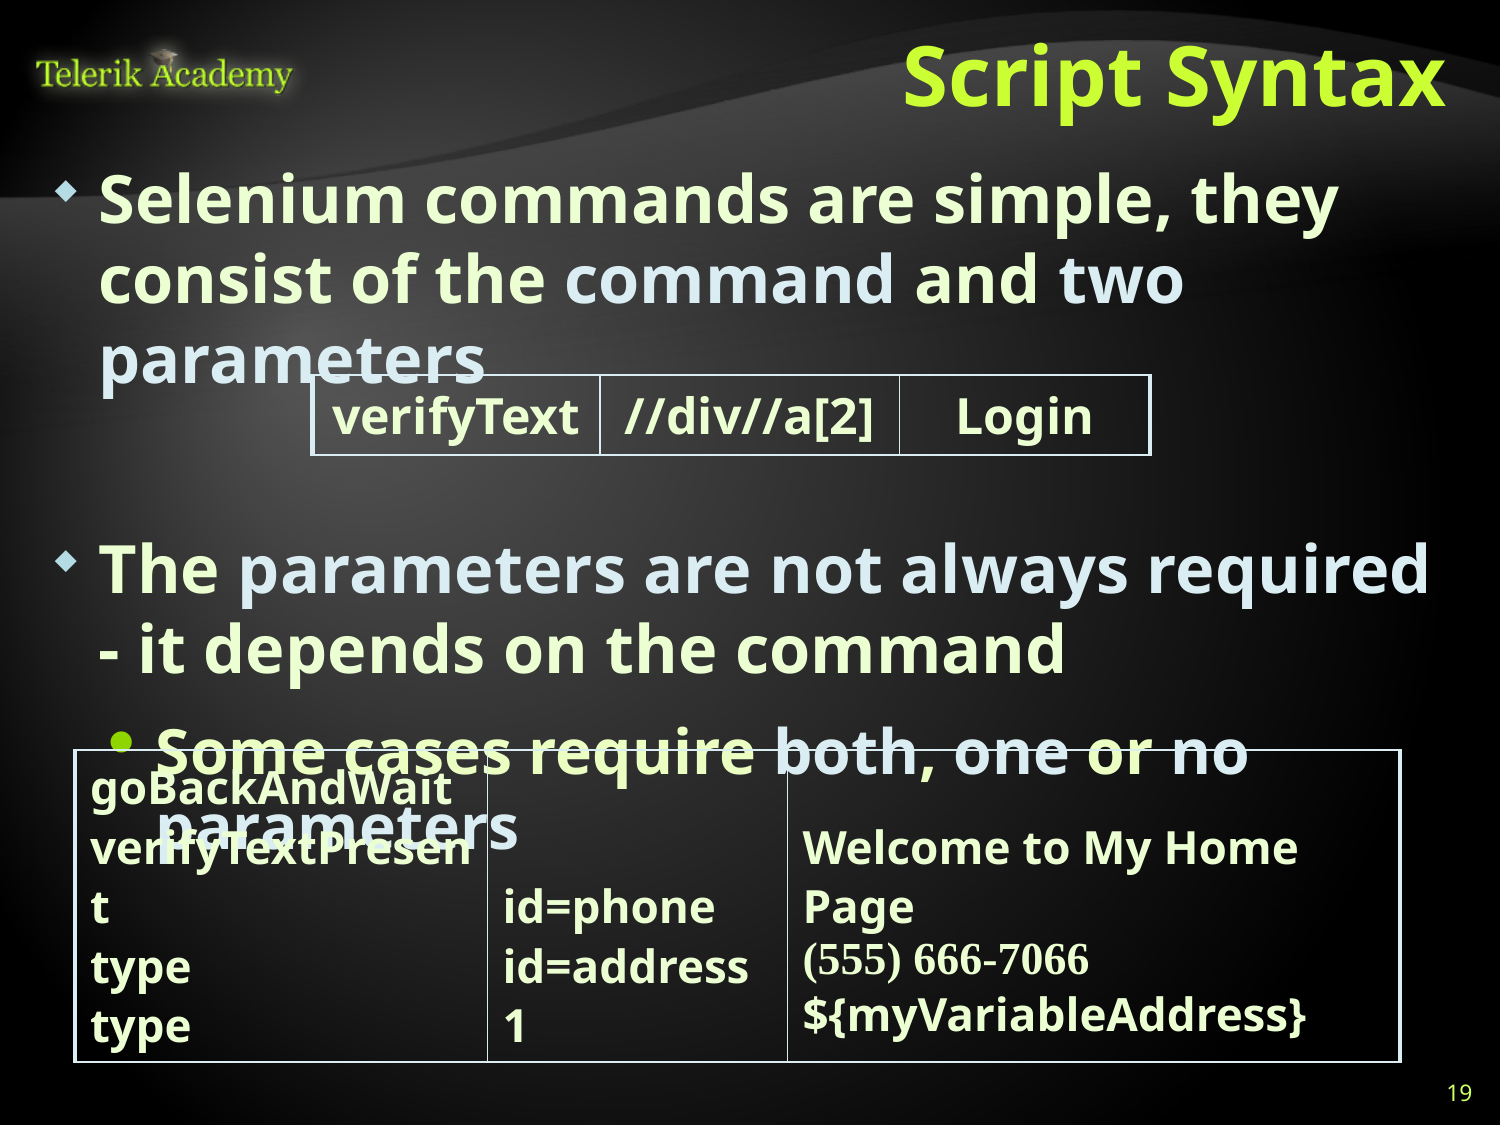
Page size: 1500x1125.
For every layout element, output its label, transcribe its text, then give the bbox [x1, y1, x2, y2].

table_header goBackAndWait verifyTextPresent type type [77, 751, 487, 1061]
table_header Welcome to My Home Page (555) 666-7066 ${myVariableAddress} [788, 751, 1398, 1061]
table_header id=phone id=address1 [488, 751, 787, 1061]
picture [0, 0, 1500, 1125]
table_header verifyText [315, 376, 599, 454]
table_header Login [900, 376, 1148, 454]
table_header //div//a[2] [601, 376, 899, 454]
title Script Syntax [300, 12, 1463, 149]
list Selenium commands are simple, they consist of the command and two parameters The parameters are not always required - it depends on the command Some cases require both, one or no parameters [37, 149, 1463, 1100]
slide_number 19 [1412, 1074, 1488, 1113]
